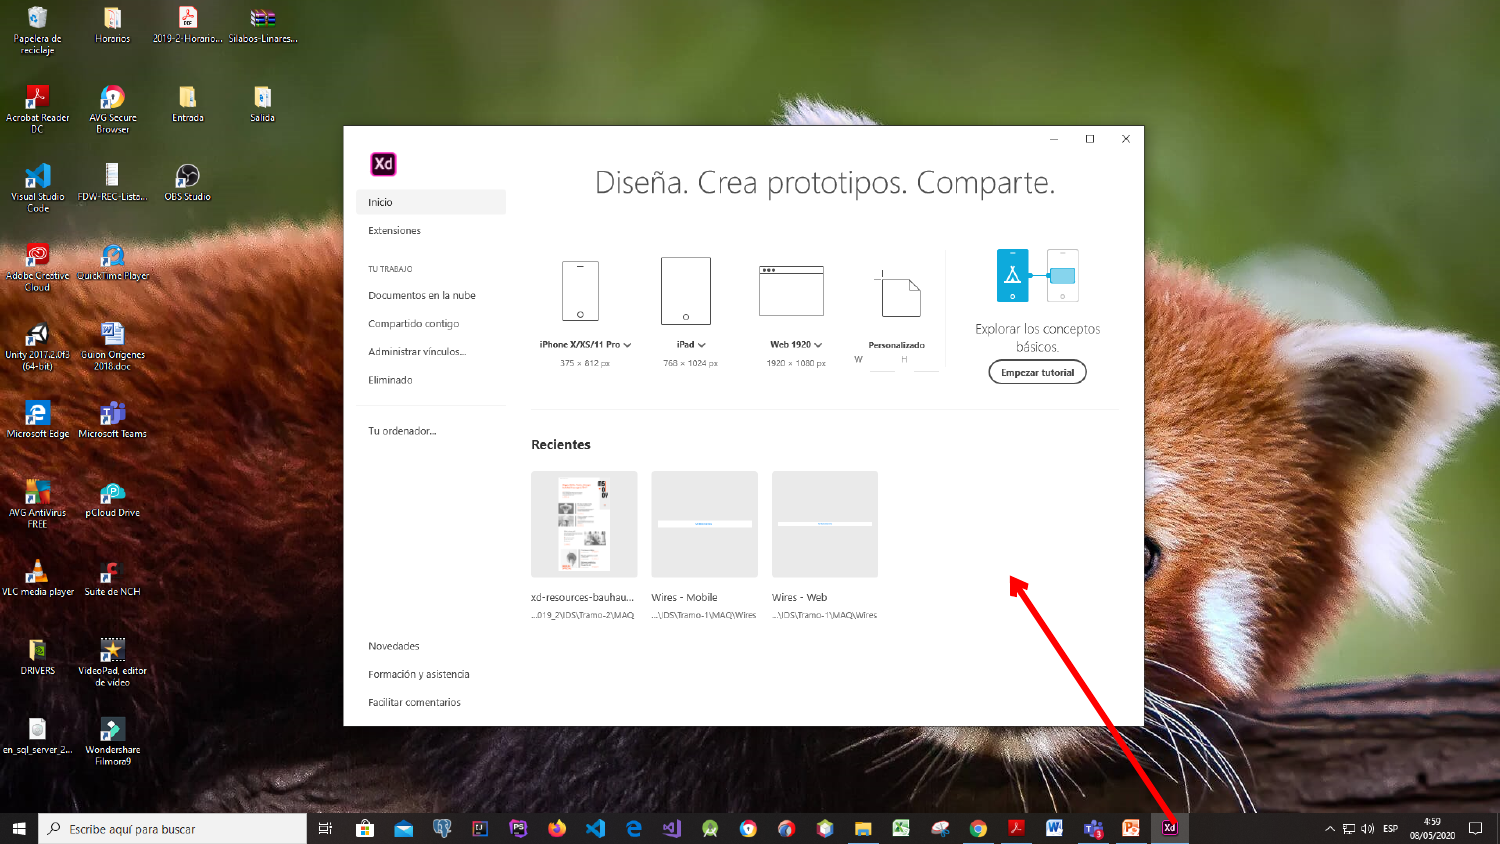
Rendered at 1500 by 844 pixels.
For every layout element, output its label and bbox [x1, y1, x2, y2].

text_box [1009, 575, 1176, 824]
picture [0, 0, 1500, 844]
